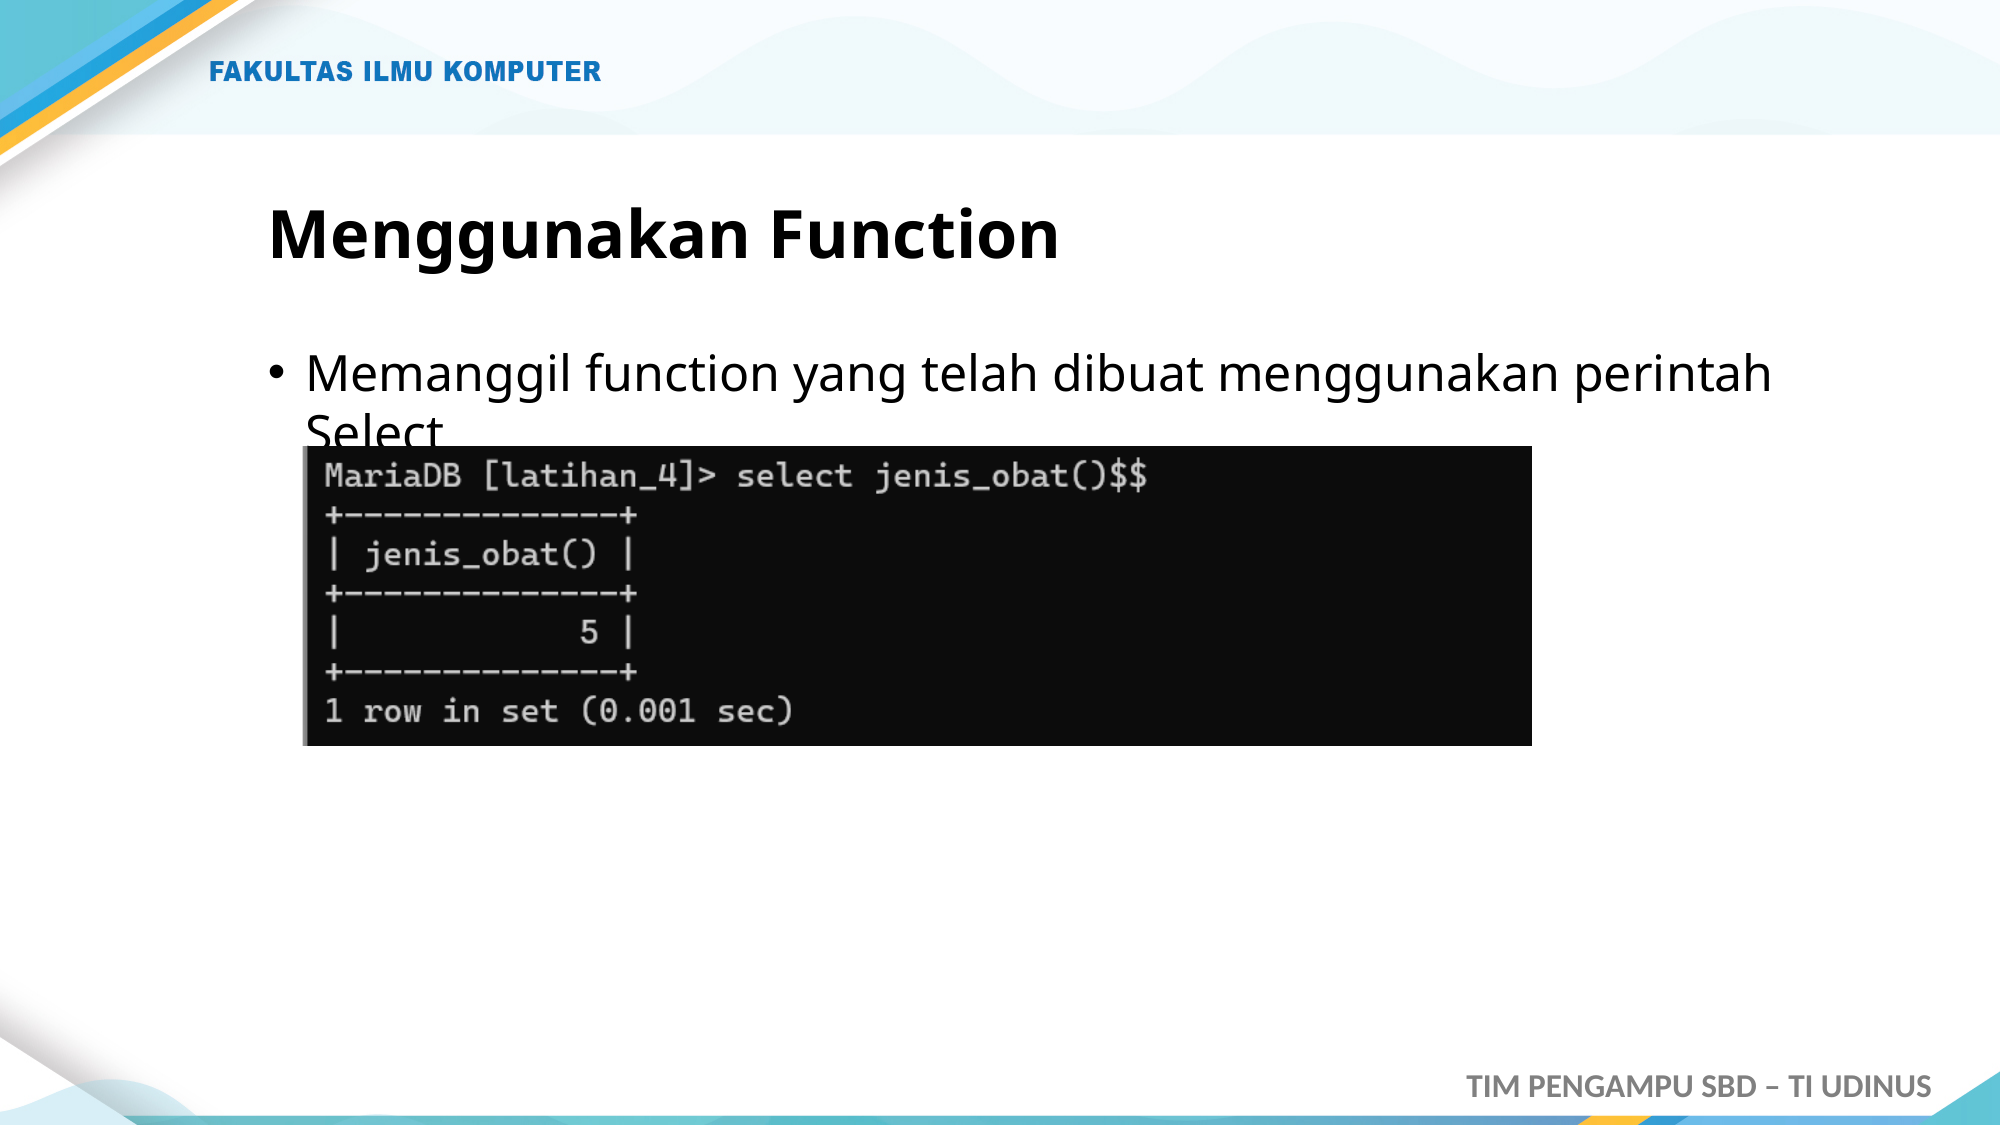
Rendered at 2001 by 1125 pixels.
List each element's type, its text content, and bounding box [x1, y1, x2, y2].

picture [0, 0, 2000, 1125]
list Memanggil function yang telah dibuat menggunakan perintah Select [252, 333, 1852, 925]
title Menggunakan Function [252, 170, 1852, 303]
